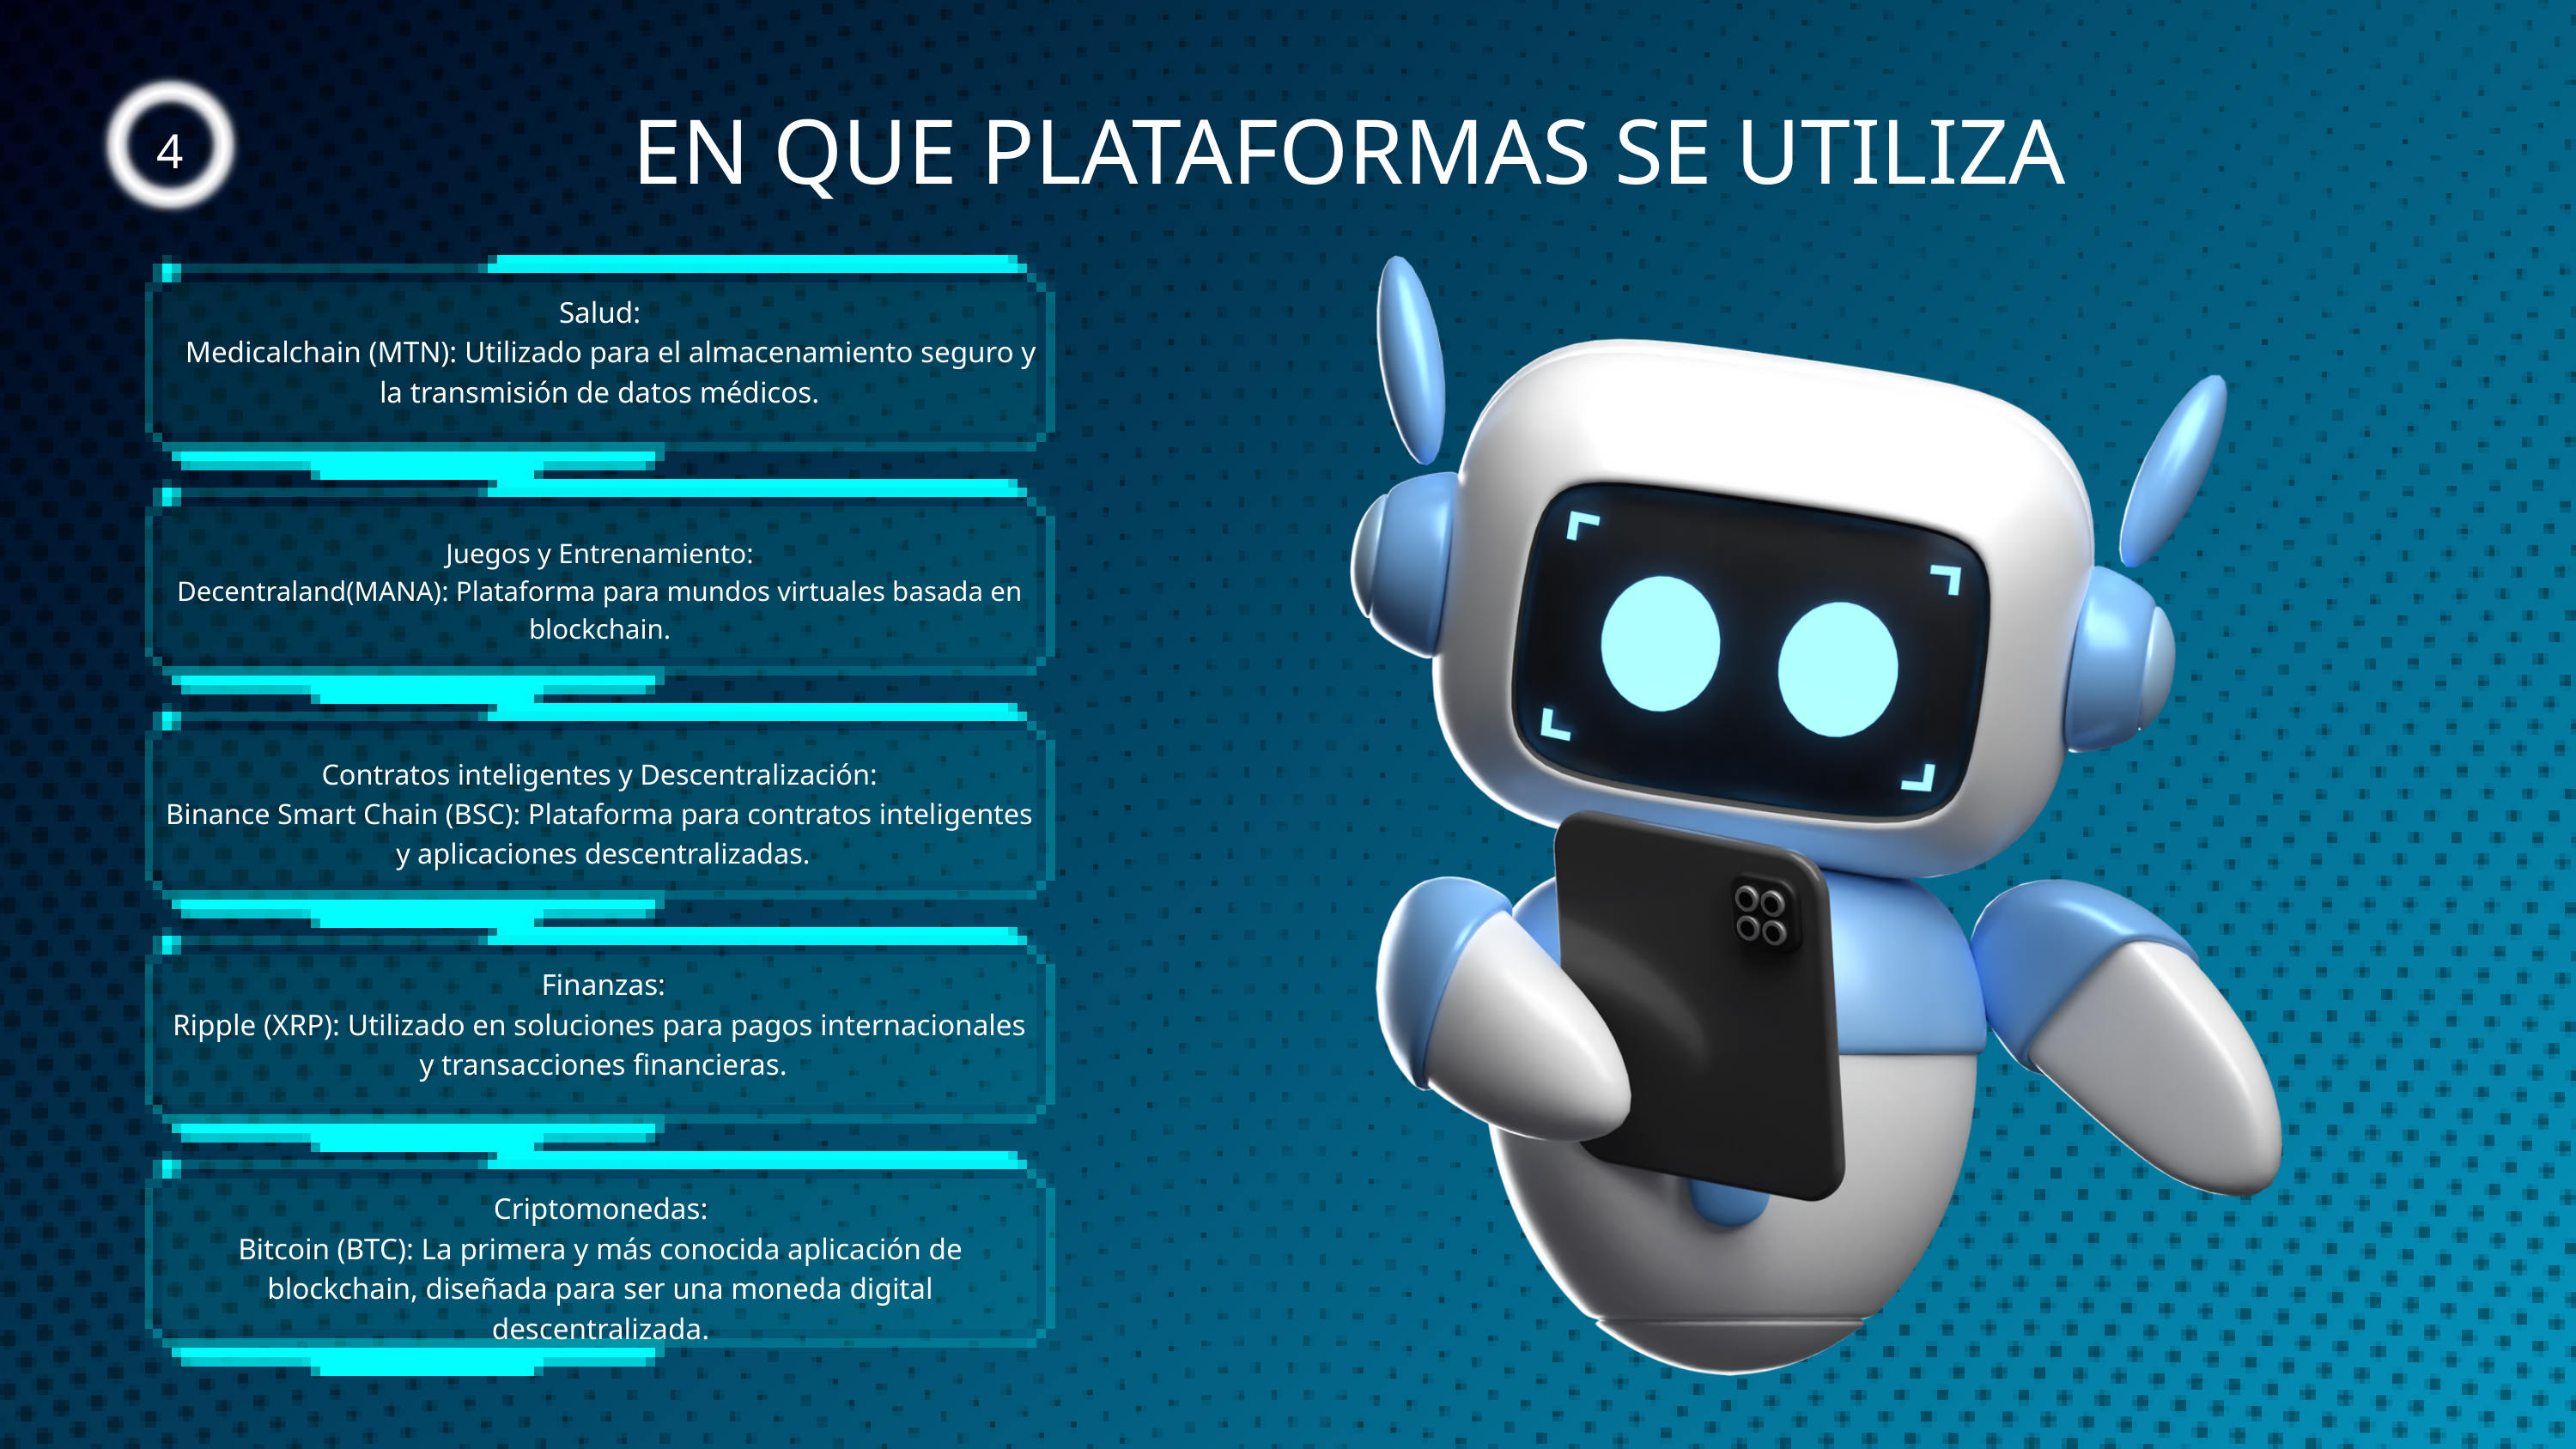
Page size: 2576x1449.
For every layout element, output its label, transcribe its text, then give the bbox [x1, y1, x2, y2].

text_box [144, 479, 1055, 531]
text_box [1350, 255, 2283, 1376]
text_box [144, 927, 1055, 1151]
text_box [144, 720, 1055, 927]
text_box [97, 71, 244, 219]
text_box Criptomonedas: Bitcoin (BTC): La primera y más conocida aplicación de blockchain, diseñada para ser una moneda digital descentralizada. [167, 1185, 1035, 1385]
text_box Finanzas: Ripple (XRP): Utilizado en soluciones para pagos internacionales y transacciones financieras. [167, 961, 1040, 1122]
text_box [0, 0, 2576, 1449]
text_box EN QUE PLATAFORMAS SE UTILIZA [247, 76, 2457, 202]
text_box Juegos y Entrenamiento: Decentraland(MANA): Plataforma para mundos virtuales basada en blockchain. [144, 531, 1055, 720]
text_box [144, 255, 1055, 288]
text_box Contratos inteligentes y Descentralización: Binance Smart Chain (BSC): Plataforma para contratos inteligentes y aplicaciones descentralizadas. [154, 751, 1046, 870]
text_box [144, 1151, 1055, 1376]
text_box [144, 449, 1055, 479]
text_box Salud: Medicalchain (MTN): Utilizado para el almacenamiento seguro y la transmisión de datos médicos. [144, 288, 1055, 449]
